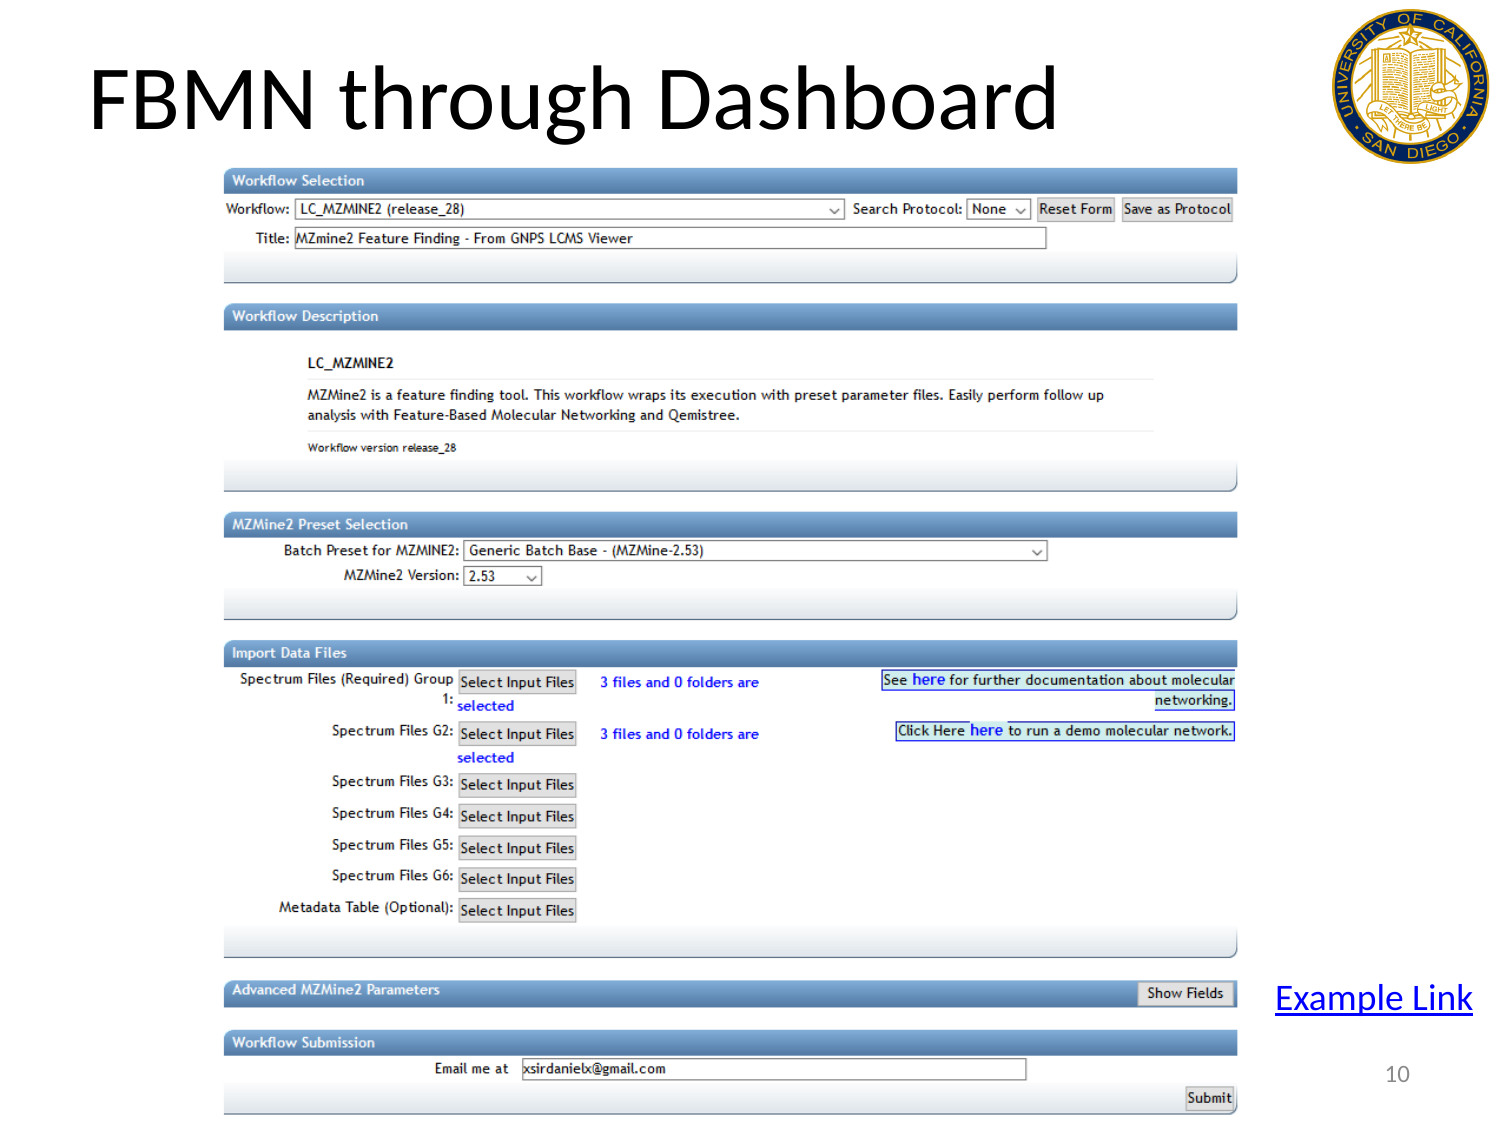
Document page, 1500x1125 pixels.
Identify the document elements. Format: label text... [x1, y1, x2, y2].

text_box Example Link [1265, 965, 1500, 1026]
picture [1279, 7, 1500, 165]
text_box FBMN through Dashboard [0, 0, 1250, 187]
picture [204, 160, 1261, 1125]
slide_number 10 [1265, 1042, 1425, 1103]
